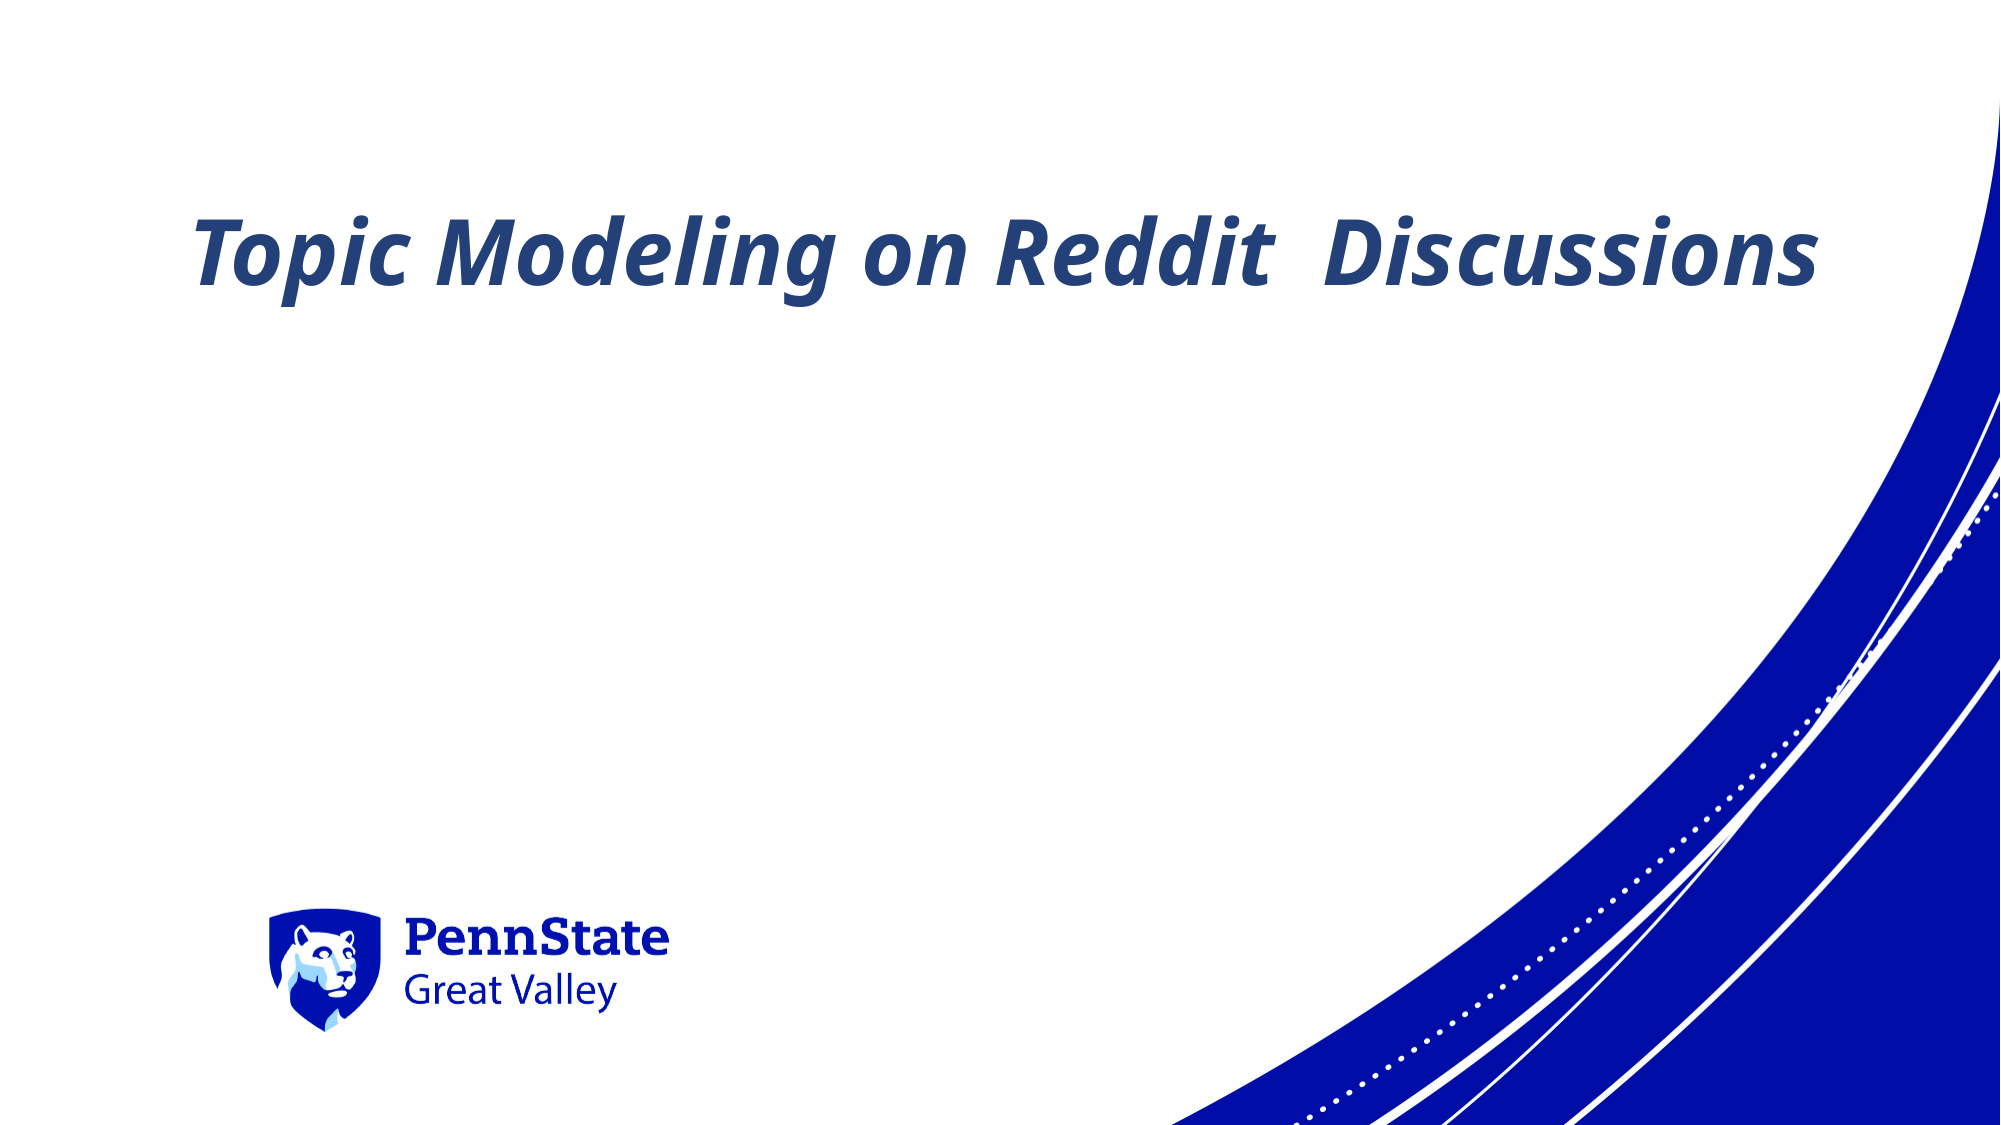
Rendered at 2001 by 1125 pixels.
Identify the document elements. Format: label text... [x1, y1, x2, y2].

picture [0, 0, 2000, 1125]
title Topic Modeling on Reddit Discussions [173, 65, 1849, 313]
